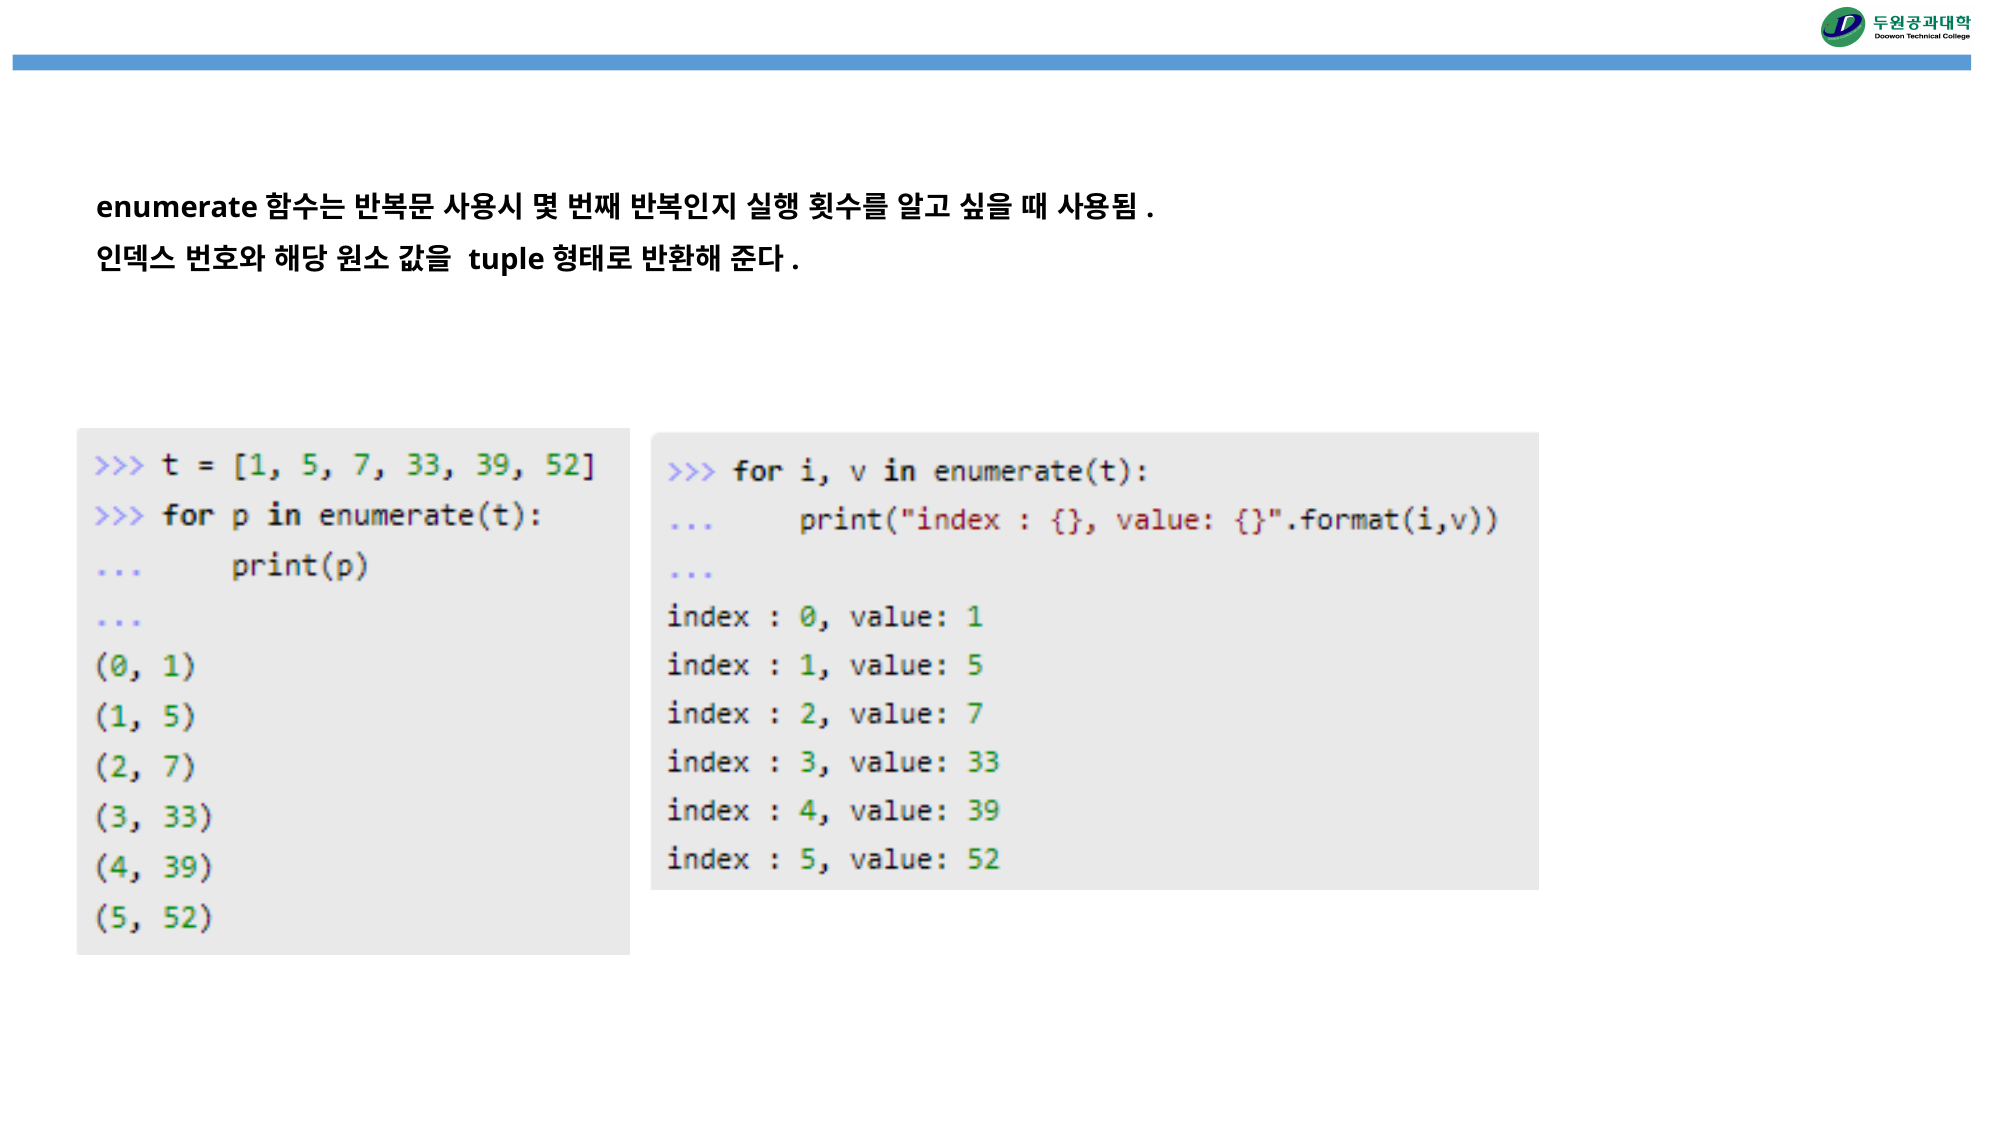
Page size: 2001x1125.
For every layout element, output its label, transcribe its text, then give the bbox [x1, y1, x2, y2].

picture [1819, 5, 1974, 48]
text_box enumerate함수는 반복문 사용시 몇 번째 반복인지 실행 횟수를 알고 싶을 때 사용됨. 인덱스 번호와 해당 원소 값을 tuple형태로 반환해 준다. [81, 163, 1177, 283]
picture [644, 428, 1539, 890]
picture [75, 428, 630, 955]
